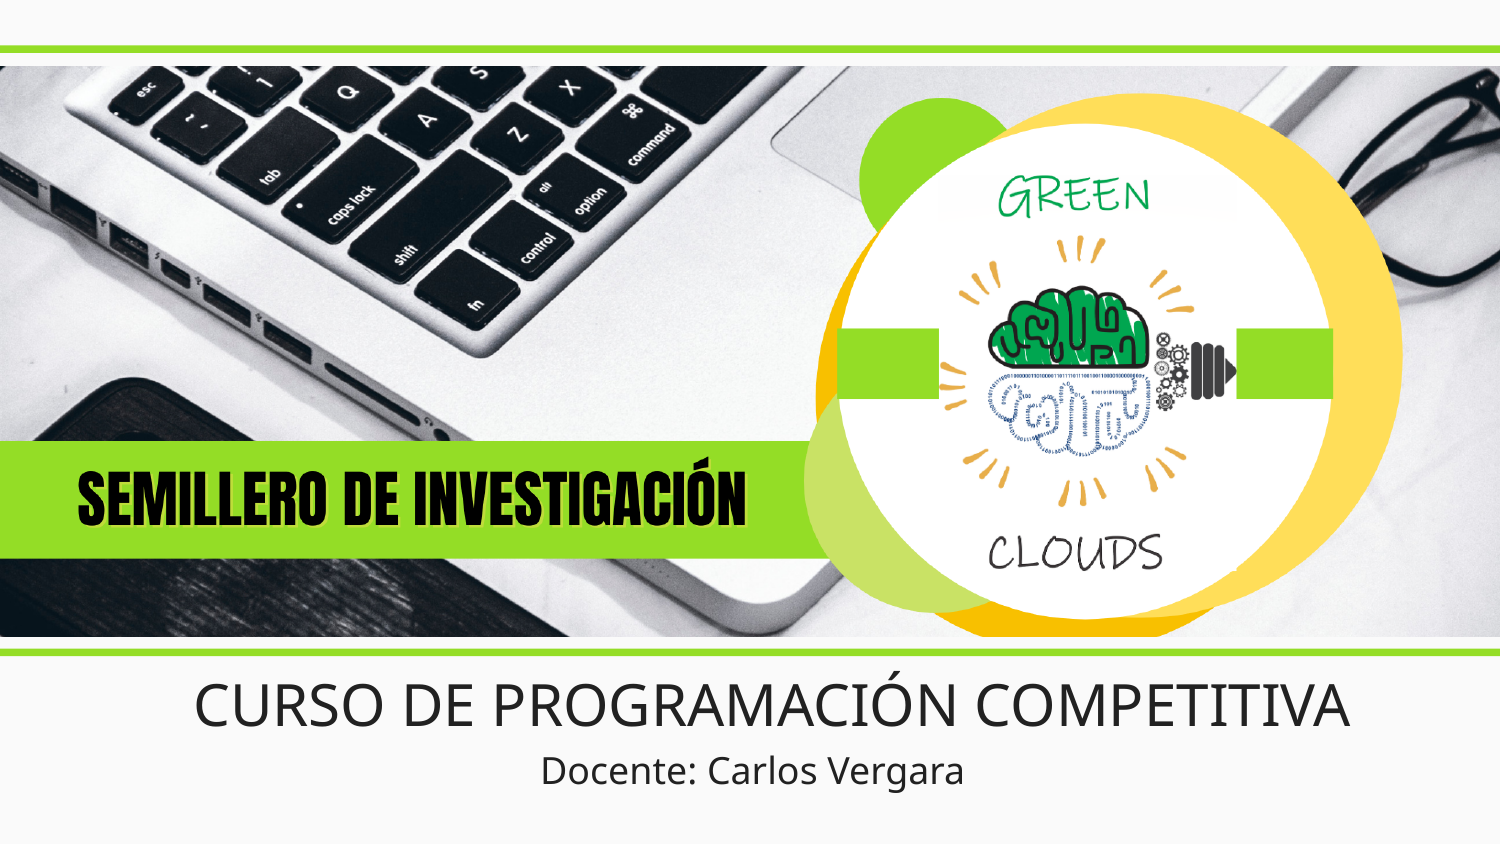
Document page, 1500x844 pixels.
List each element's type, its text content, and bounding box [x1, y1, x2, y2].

text_box [0, 647, 1500, 658]
text_box [0, 43, 1500, 55]
text_box Docente: Carlos Vergara [132, 732, 1348, 795]
subtitle CURSO DE PROGRAMACIÓN COMPETITIVA [152, 658, 1368, 733]
picture [0, 65, 1500, 638]
